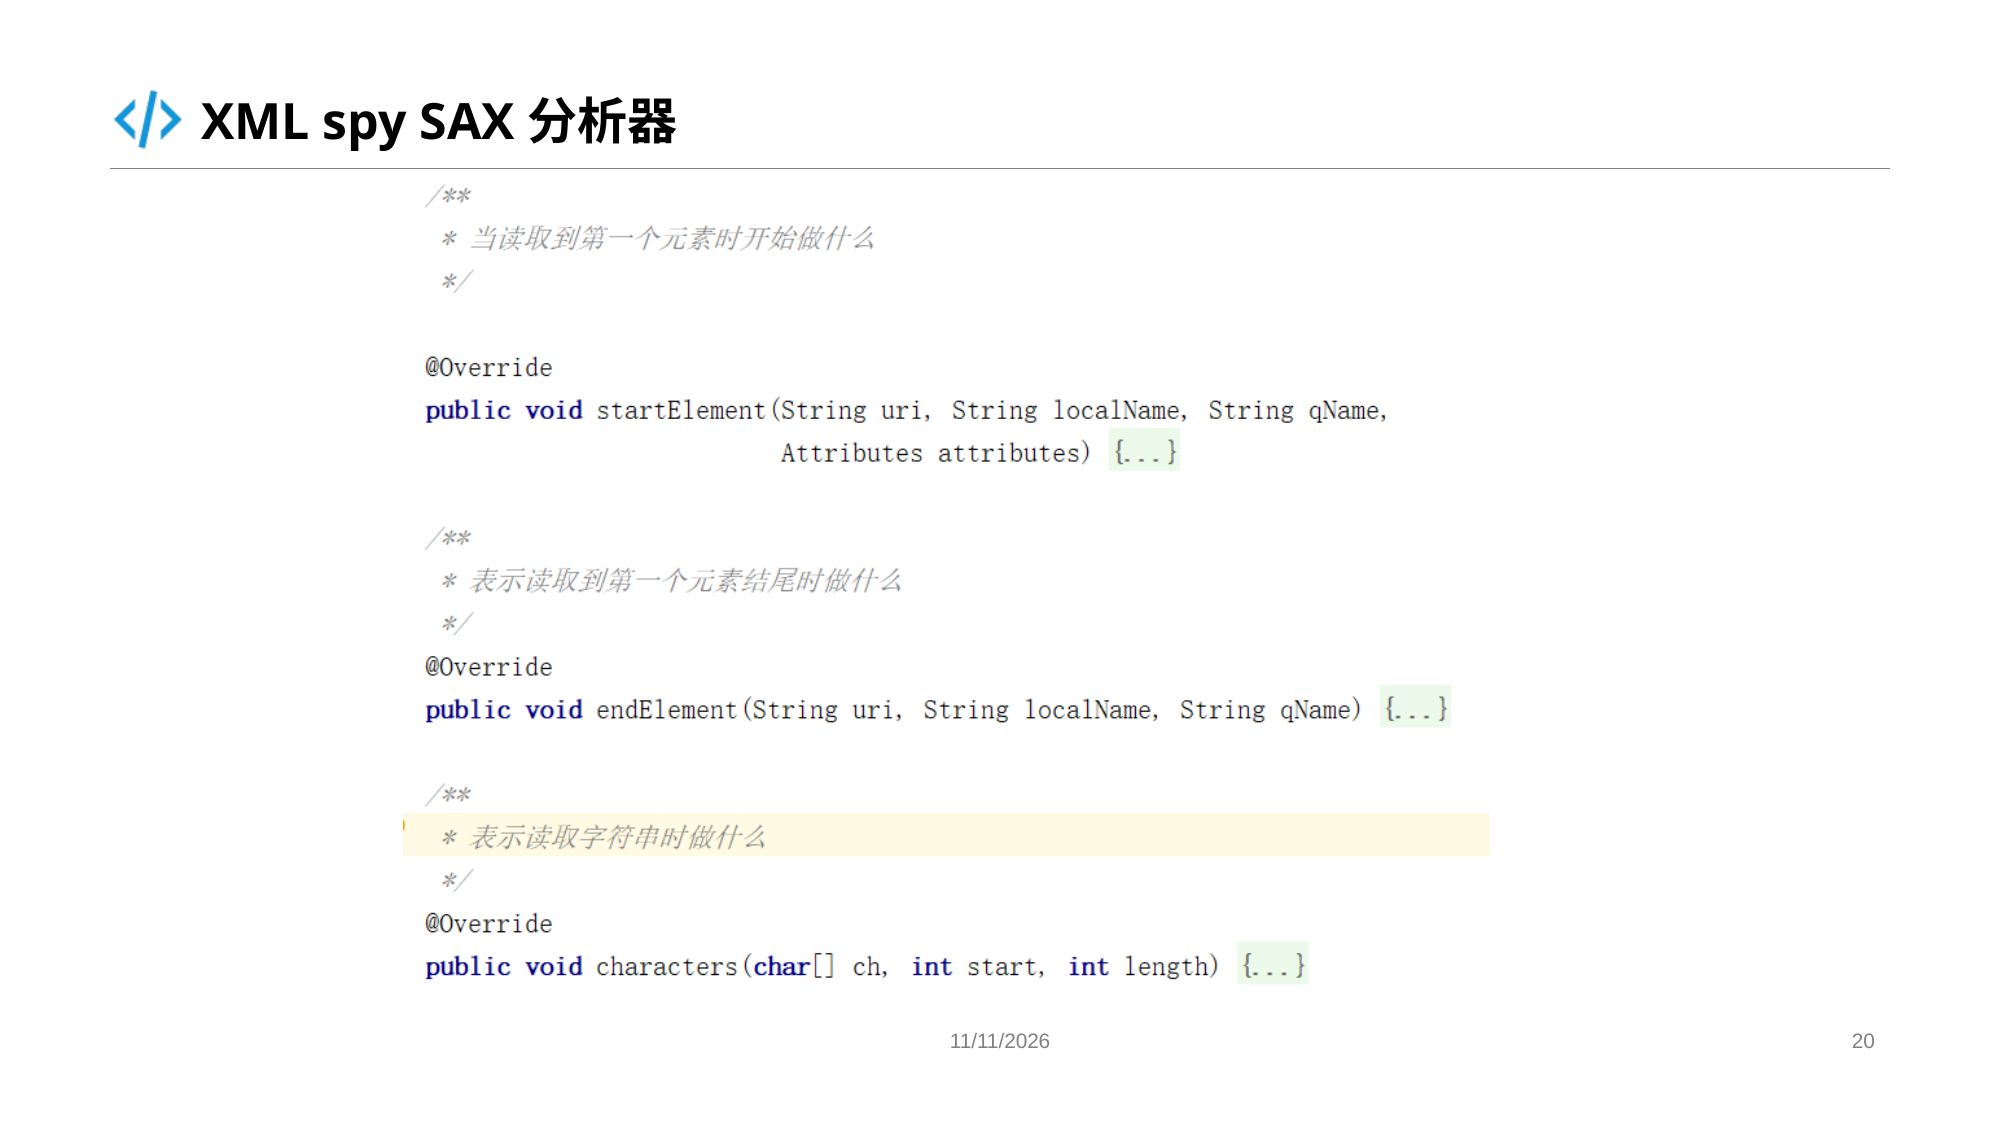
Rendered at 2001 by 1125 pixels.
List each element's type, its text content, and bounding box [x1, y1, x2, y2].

slide_number 20 [1412, 1023, 1890, 1058]
picture [403, 183, 1490, 1009]
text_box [109, 81, 772, 219]
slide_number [886, 1023, 1114, 1058]
